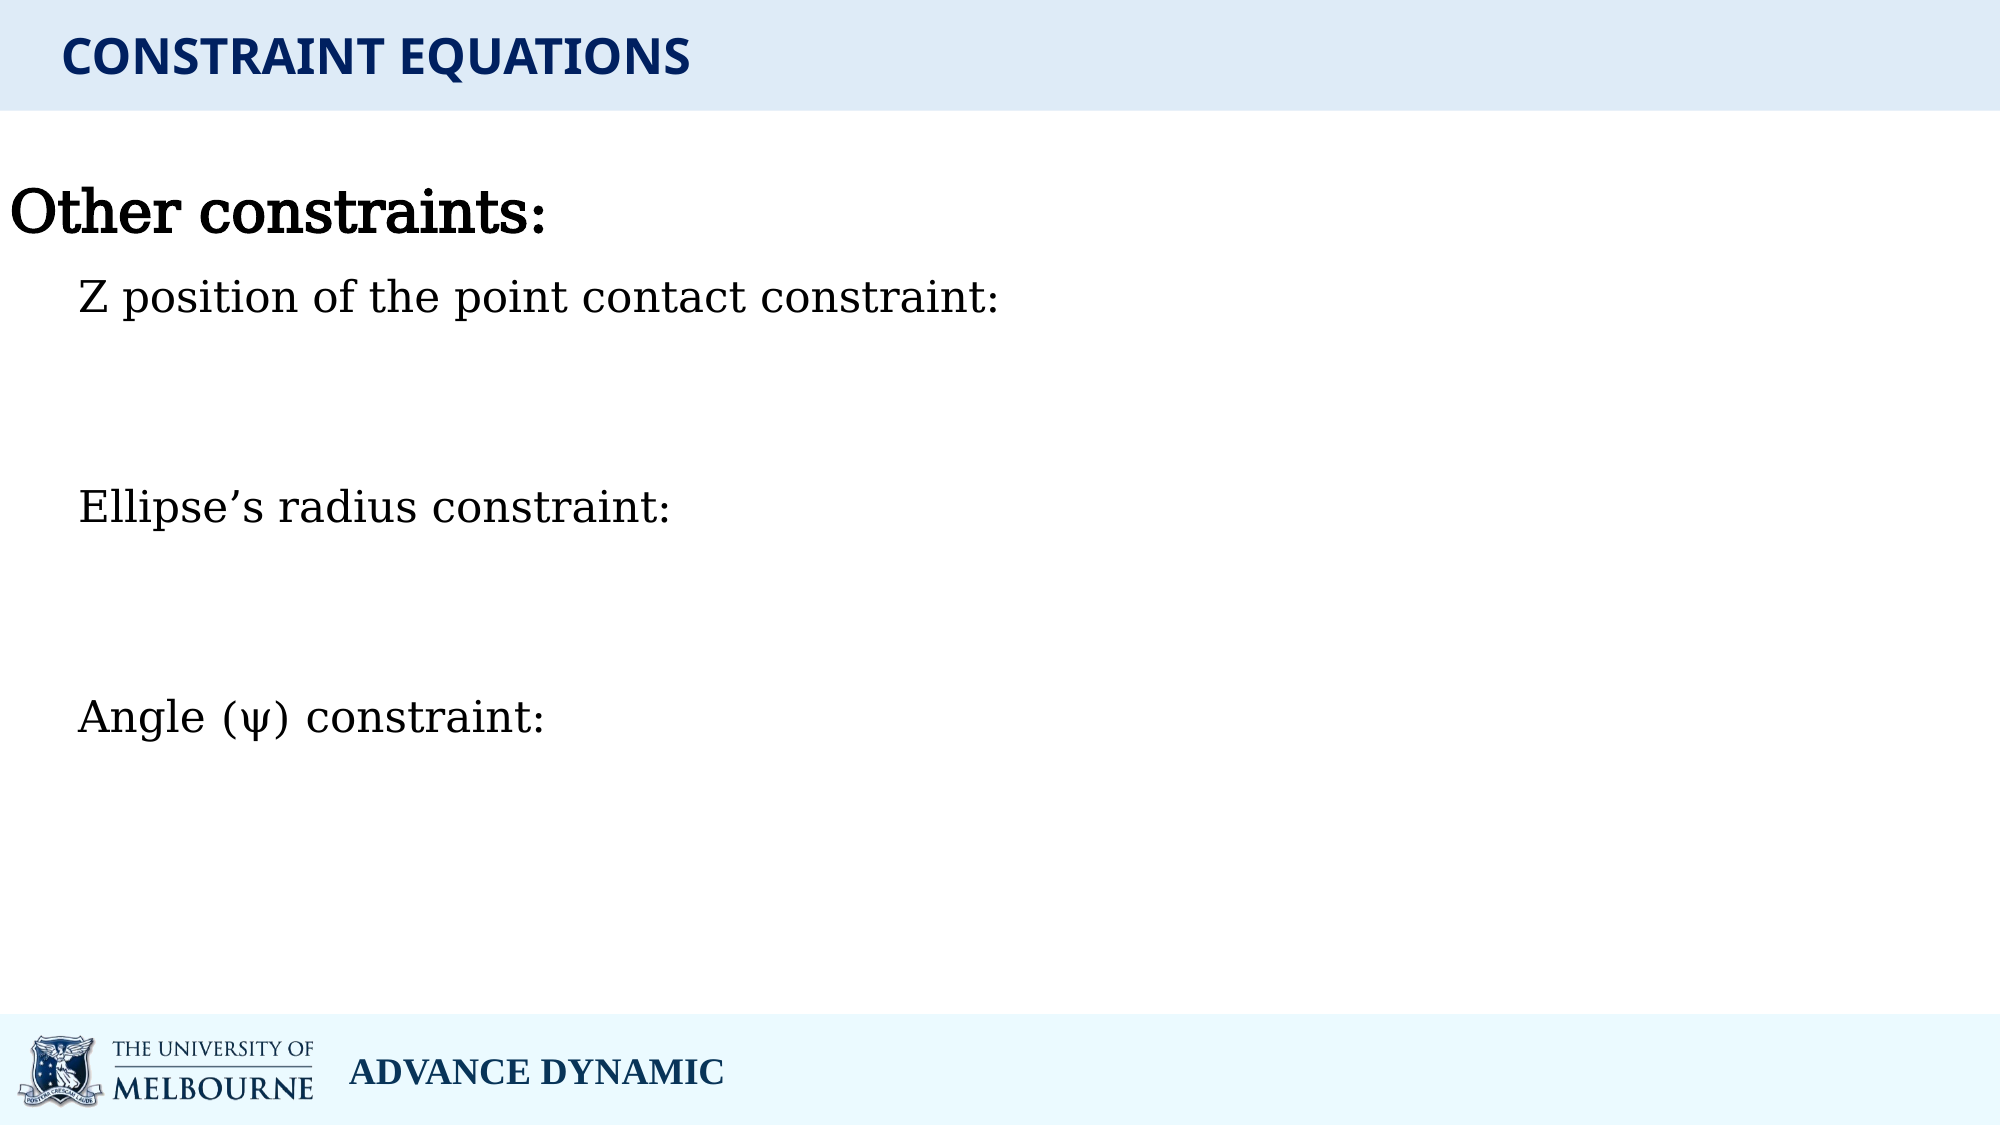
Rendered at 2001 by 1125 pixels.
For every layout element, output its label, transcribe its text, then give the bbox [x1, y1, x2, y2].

text_box CONSTRAINT EQUATIONS [46, 17, 706, 93]
text_box Other constraints: [0, 166, 564, 251]
picture [0, 1014, 332, 1125]
text_box [0, 0, 2000, 112]
text_box [0, 1013, 2000, 1125]
text_box ADVANCE DYNAMIC [334, 1039, 741, 1099]
